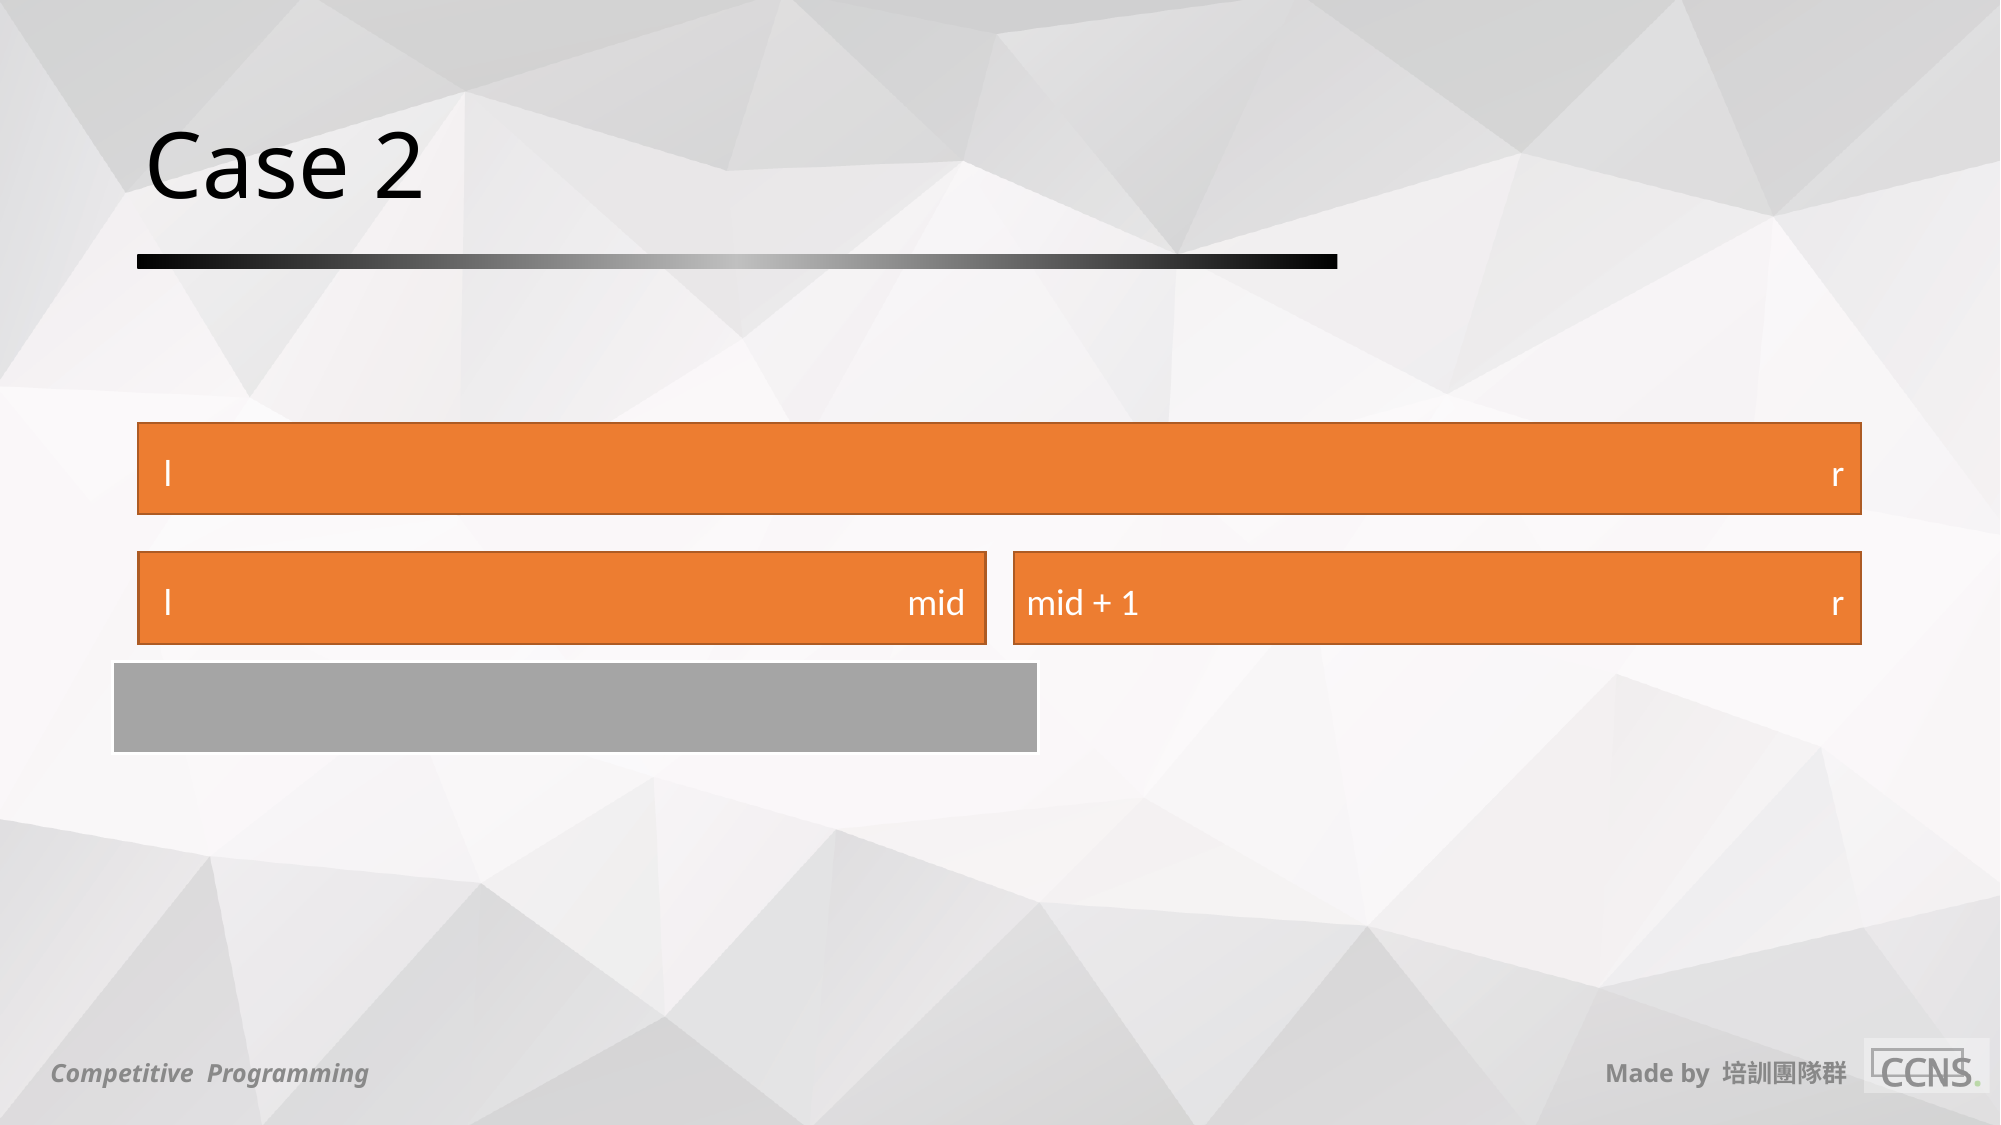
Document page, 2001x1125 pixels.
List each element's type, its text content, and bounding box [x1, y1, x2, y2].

text_box mid [899, 571, 974, 631]
text_box [1013, 552, 1861, 645]
text_box r [1824, 441, 1853, 501]
text_box l [156, 571, 180, 631]
title Case 2 [136, 59, 1863, 278]
text_box r [1824, 571, 1853, 631]
text_box mid + 1 [1018, 571, 1147, 631]
text_box l [156, 441, 180, 501]
text_box [112, 661, 1039, 754]
text_box [138, 422, 1862, 515]
picture [0, 0, 2000, 1125]
text_box [138, 552, 986, 645]
